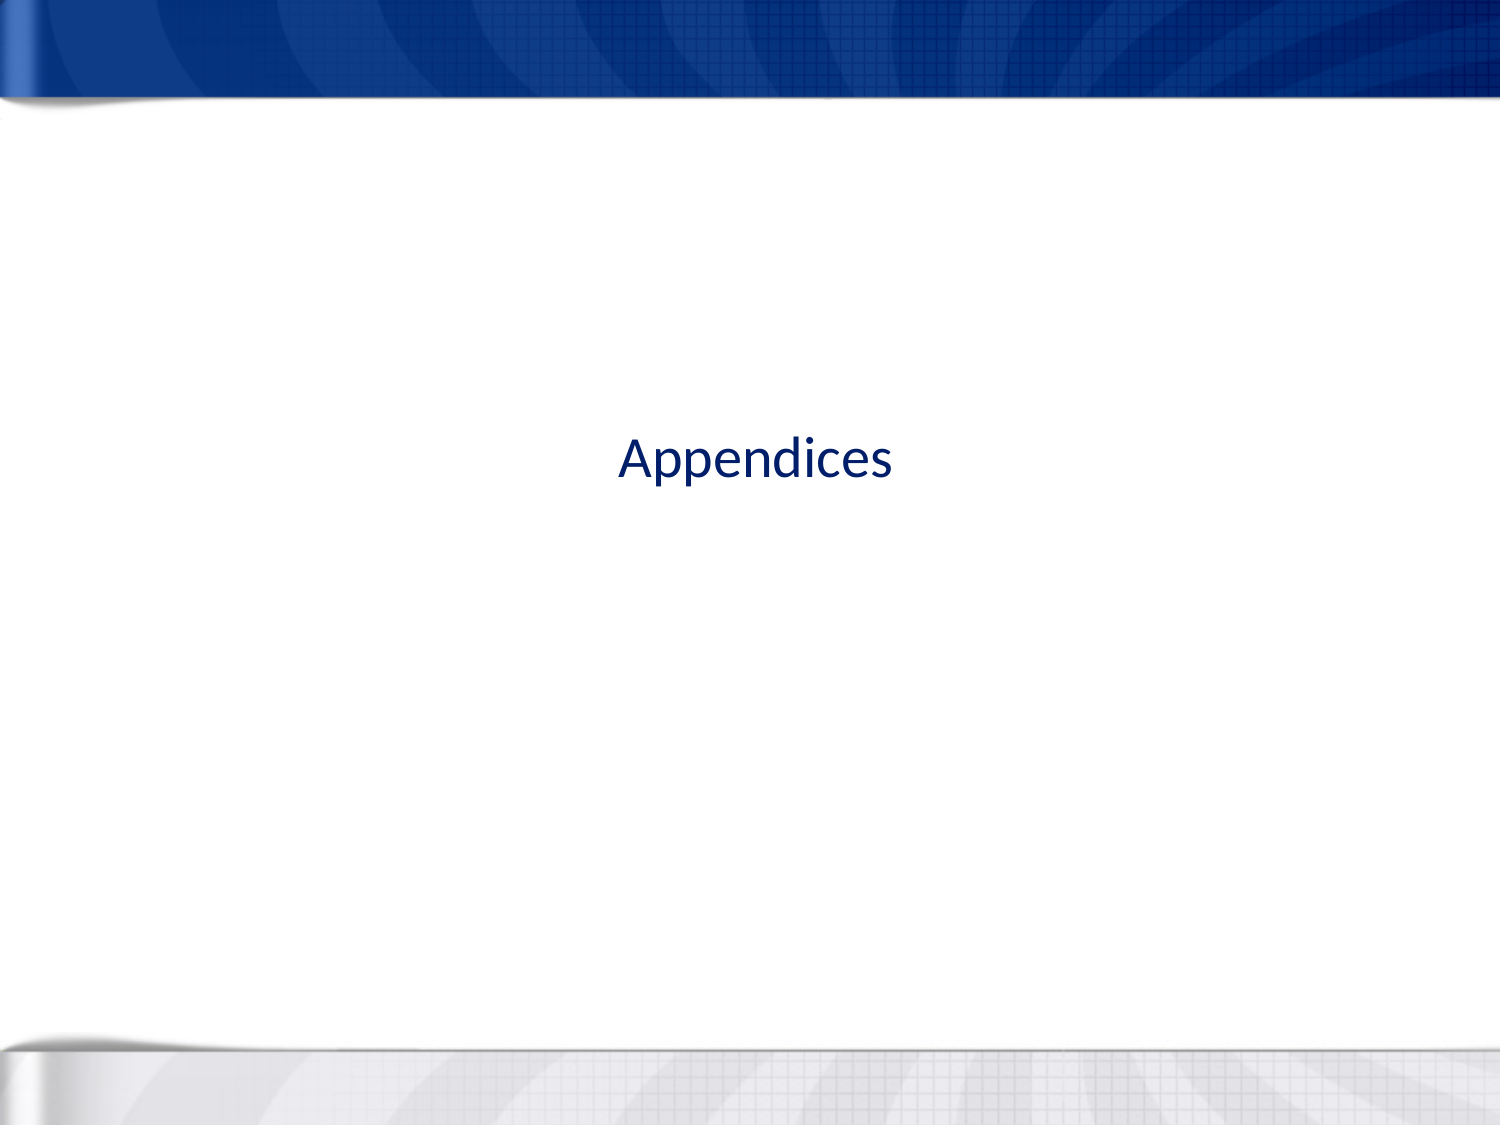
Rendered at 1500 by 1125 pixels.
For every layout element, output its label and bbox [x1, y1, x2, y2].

picture [0, 0, 1500, 120]
title [76, 388, 1435, 519]
picture [0, 1032, 1500, 1125]
